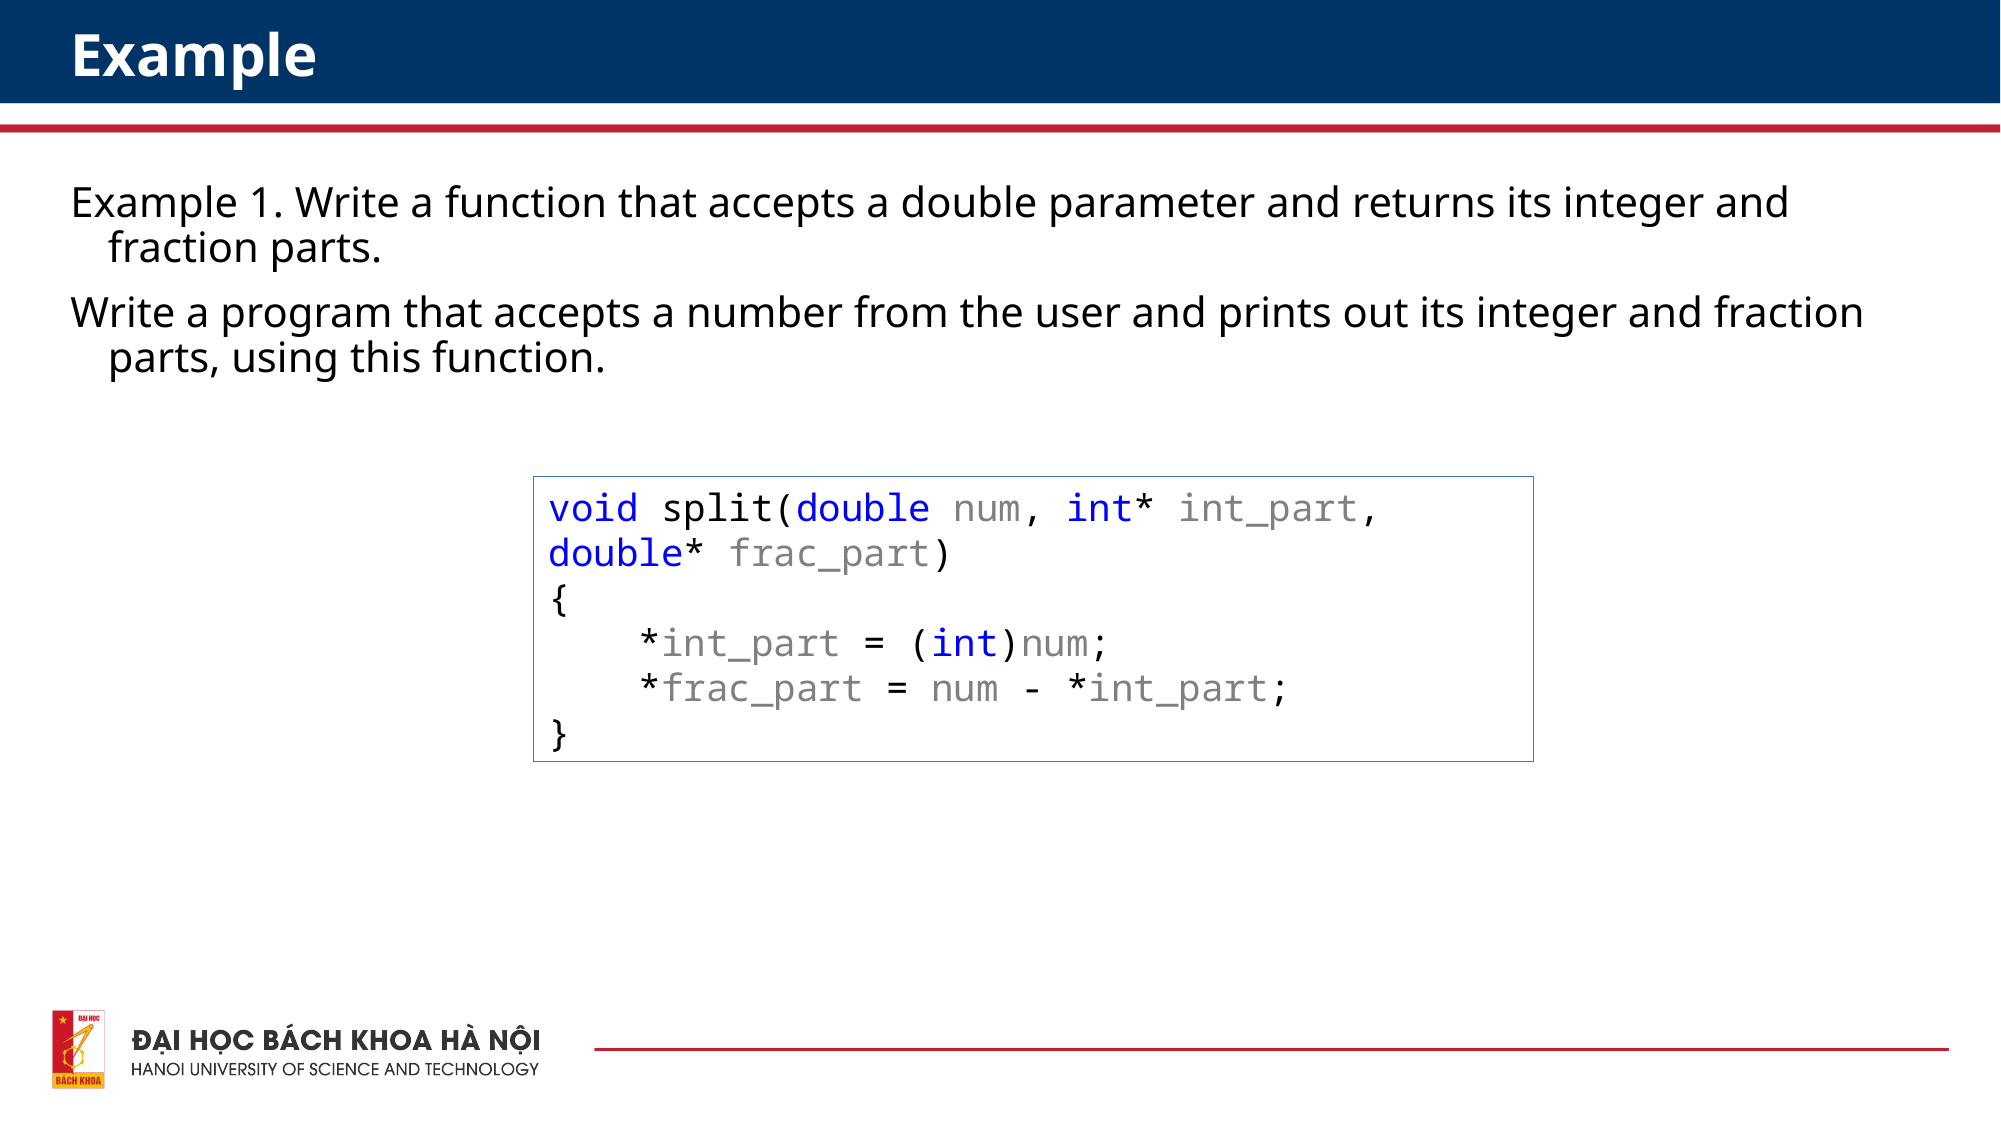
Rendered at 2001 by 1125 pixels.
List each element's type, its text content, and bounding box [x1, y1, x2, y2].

text_box void split(double num, int* int_part, double* frac_part) { *int_part = (int)num; *frac_part = num - *int_part; } [533, 476, 1534, 762]
list Example 1. Write a function that accepts a double parameter and returns its integer and fraction parts. Write a program that accepts a number from the user and prints out its integer and fraction parts, using this function. [55, 173, 1945, 979]
picture [0, 0, 2001, 1125]
title Example [55, 18, 1945, 90]
